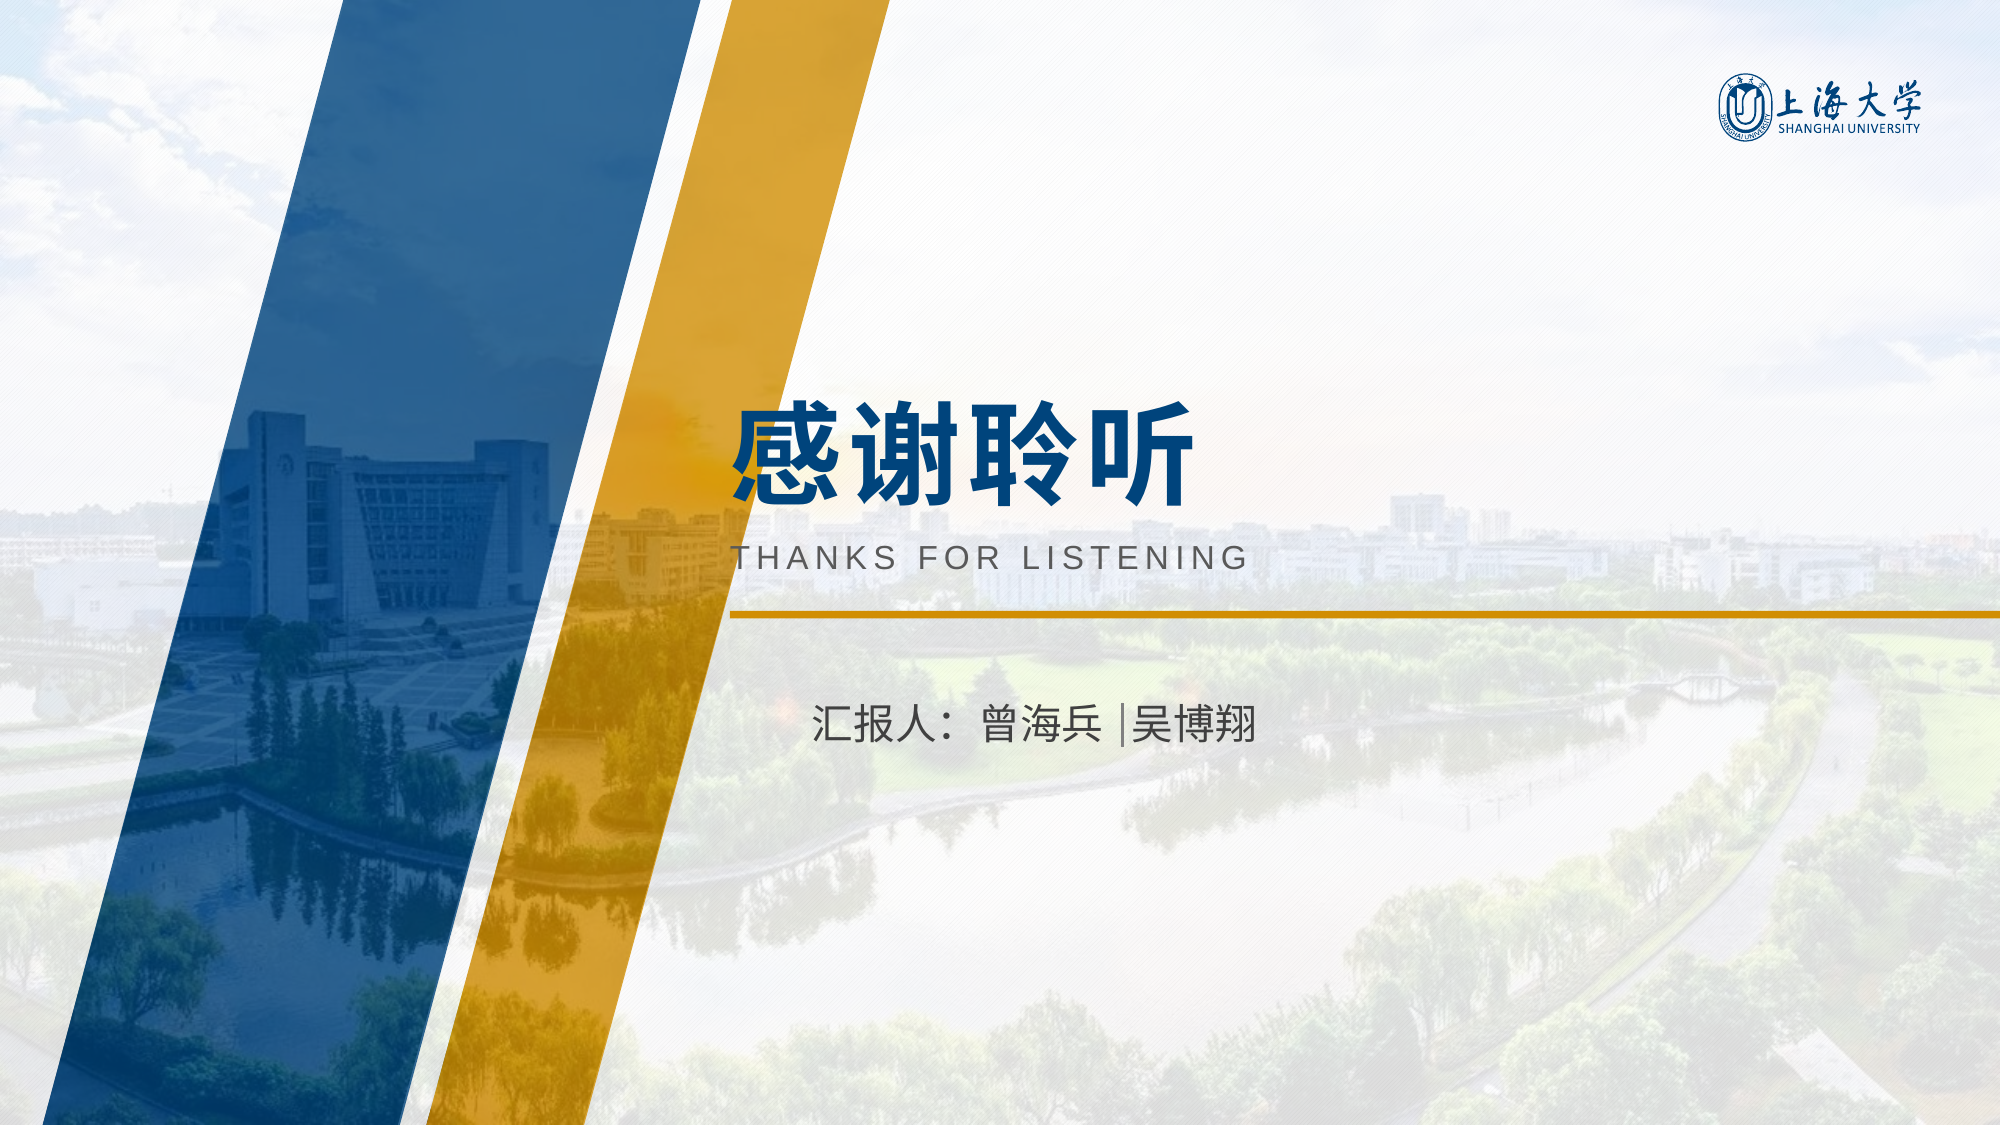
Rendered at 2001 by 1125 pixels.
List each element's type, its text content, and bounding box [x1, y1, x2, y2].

list THANKS FOR LISTENING [729, 523, 1258, 589]
list 汇报人：曾海兵 吴博翔 [811, 691, 1307, 755]
title 感谢聆听 [729, 376, 1271, 528]
